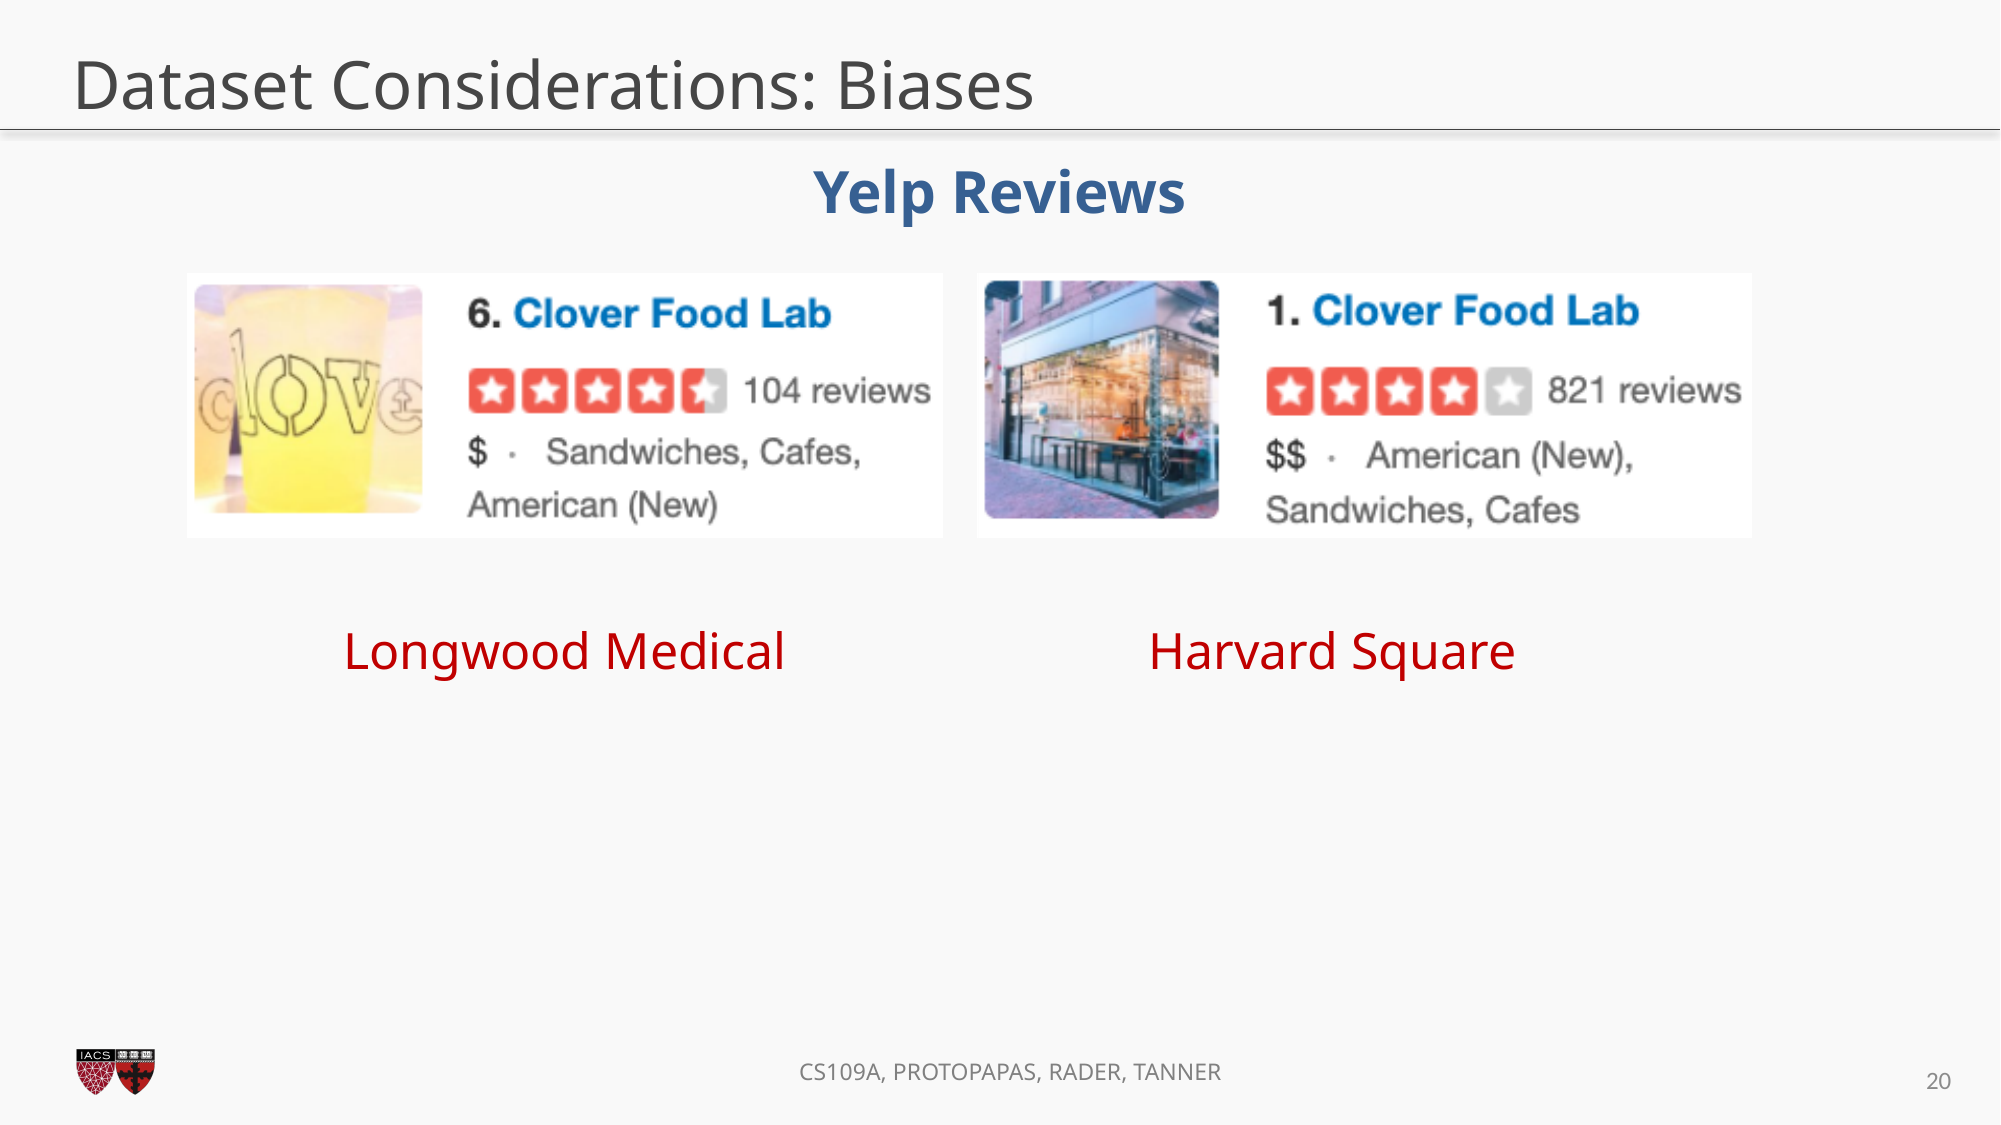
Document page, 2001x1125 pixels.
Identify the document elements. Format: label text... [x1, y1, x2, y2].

slide_number 19 [1500, 1050, 1967, 1110]
text_box Harvard Square [942, 611, 1723, 687]
picture [75, 1049, 155, 1095]
text_box Yelp Reviews [609, 147, 1391, 233]
picture [187, 273, 943, 538]
picture [976, 273, 1752, 538]
title Dataset Considerations: Biases [57, 35, 1943, 162]
text_box Longwood Medical [174, 611, 942, 687]
